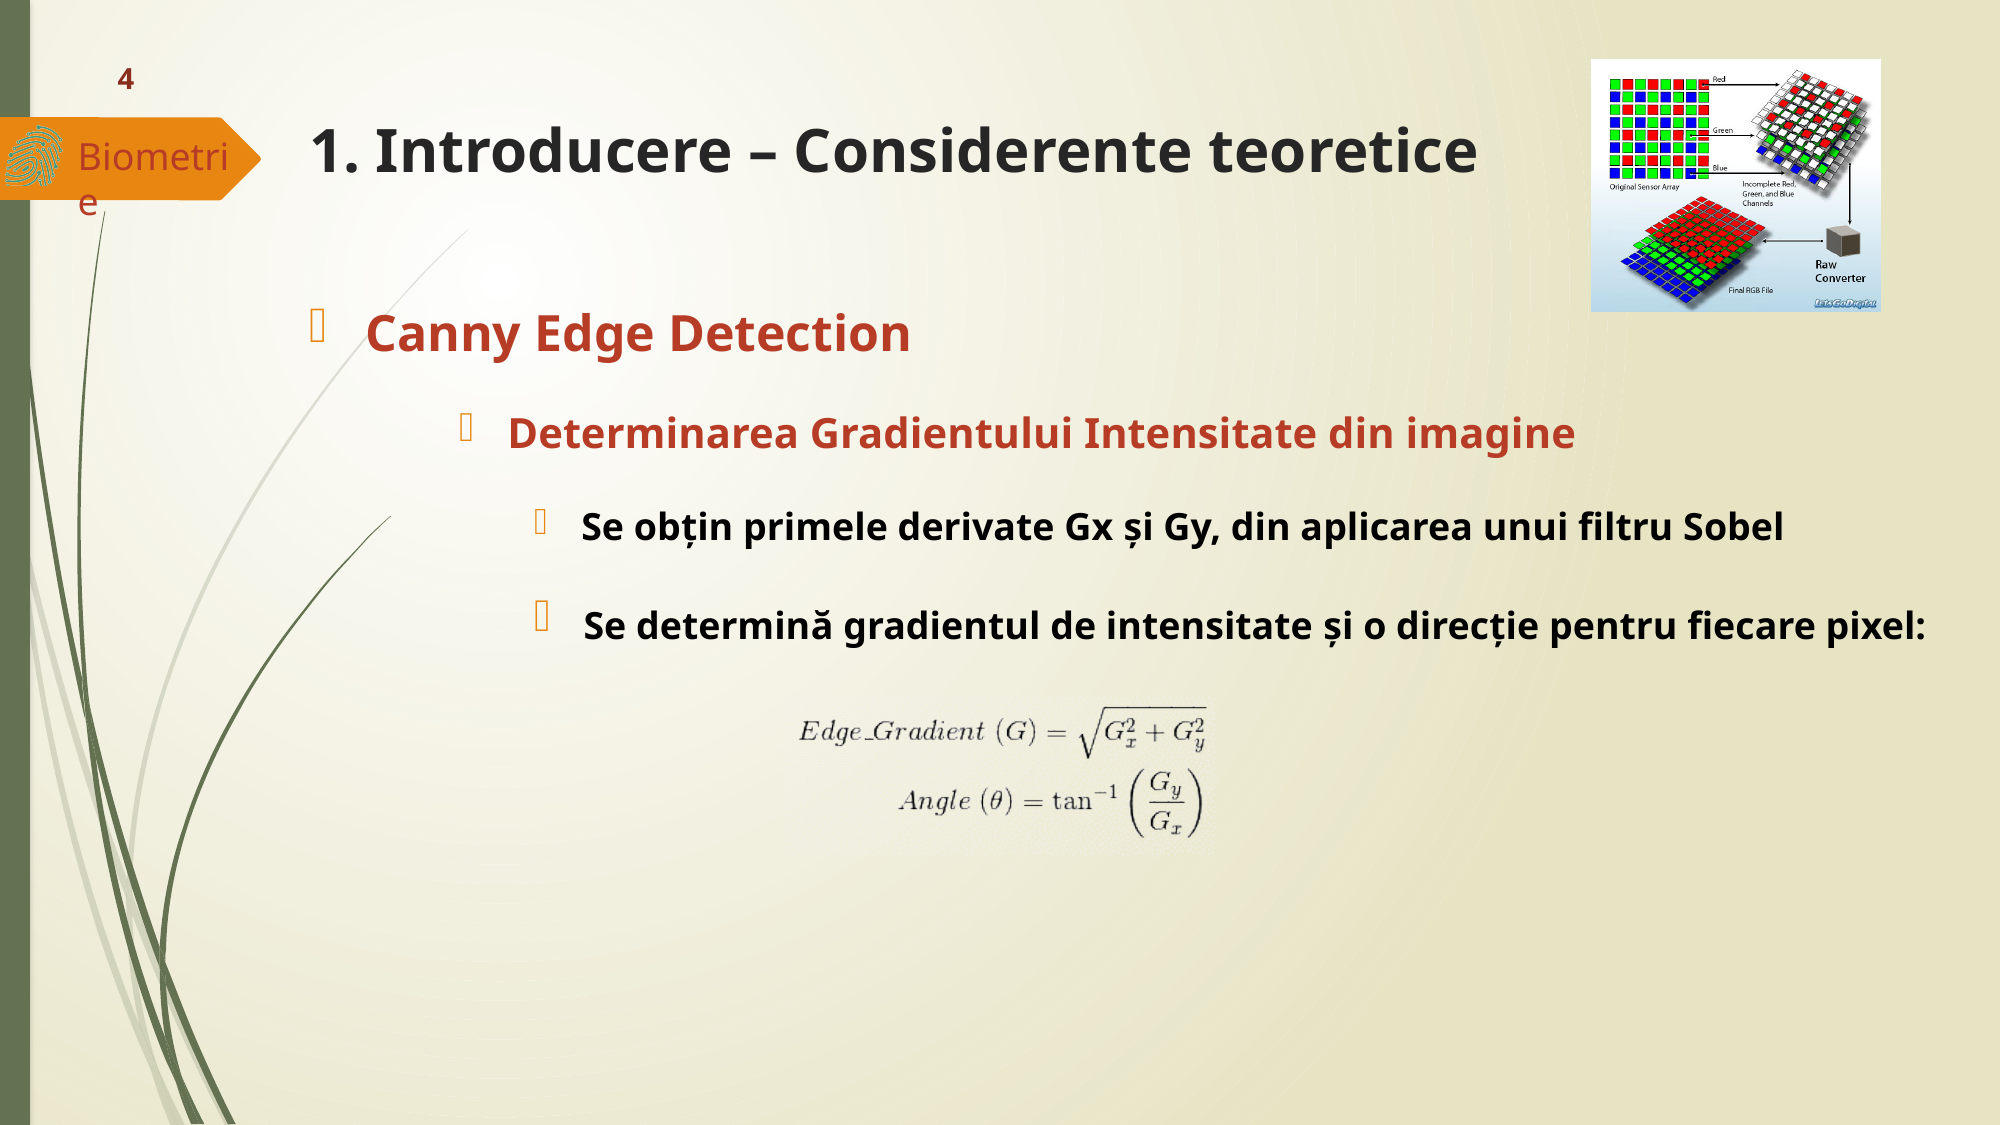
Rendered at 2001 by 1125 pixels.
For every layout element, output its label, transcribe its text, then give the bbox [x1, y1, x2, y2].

text_box 4 [102, 52, 155, 103]
title 1. Introducere – Considerente teoretice [294, 105, 1522, 210]
picture [781, 693, 1219, 857]
picture [1591, 59, 1881, 312]
picture [0, 124, 80, 186]
text_box Biometrie [62, 125, 265, 230]
list Canny Edge Detection Determinarea Gradientului Intensitate din imagine Se obțin primele derivate Gx și Gy, din aplicarea unui filtru Sobel Se determină gradientul de intensitate și o direcție pentru fiecare pixel: [294, 293, 1953, 949]
